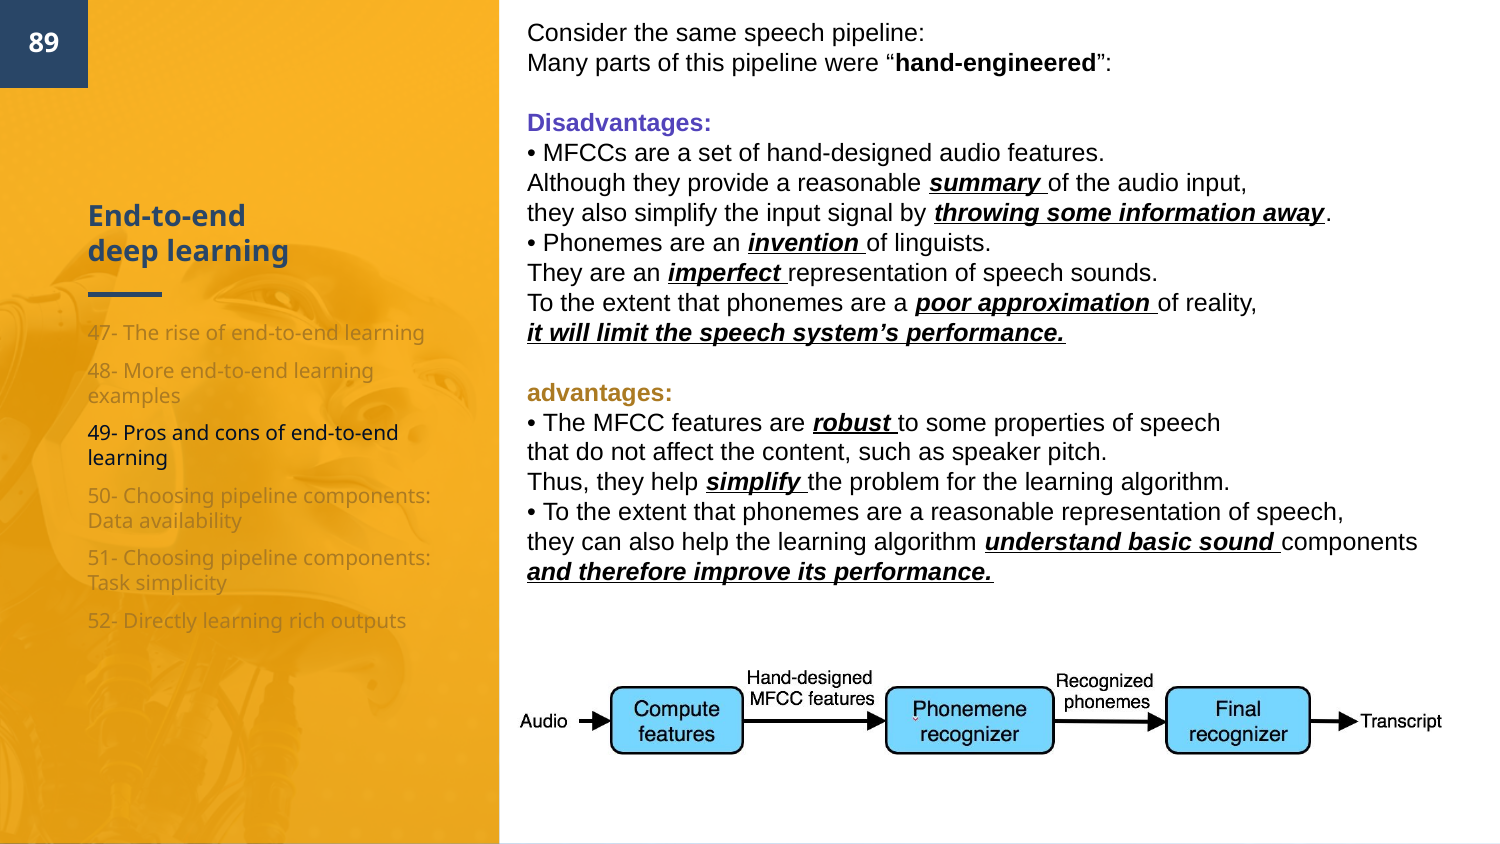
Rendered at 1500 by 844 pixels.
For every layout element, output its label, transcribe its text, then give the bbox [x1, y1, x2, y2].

text_box 47- The rise of end-to-end learning 48- More end-to-end learning examples 49- Pros and cons of end-to-end learning 50- Choosing pipeline components: Data availability 51- Choosing pipeline components: Task simplicity 52- Directly learning rich outputs [72, 304, 475, 822]
slide_number 89 [0, 0, 89, 88]
text_box Consider the same speech pipeline: Many parts of this pipeline were “hand-engineered”: Disadvantages: • MFCCs are a set of hand-designed audio features. Although they provide a reasonable summary of the audio input, they also simplify the input signal by throwing some information away. • Phonemes are an invention of linguists. They are an imperfect representation of speech sounds. To the extent that phonemes are a poor approximation of reality, it will limit the speech system’s performance. advantages: • The MFCC features are robust to some properties of speech that do not affect the content, such as speaker pitch. Thus, they help simplify the problem for the learning algorithm. • To the extent that phonemes are a reasonable representation of speech, they can also help the learning algorithm understand basic sound components and therefore improve its performance. [512, 9, 1500, 593]
picture [512, 659, 1464, 771]
title End-to-end deep learning [72, 171, 500, 283]
